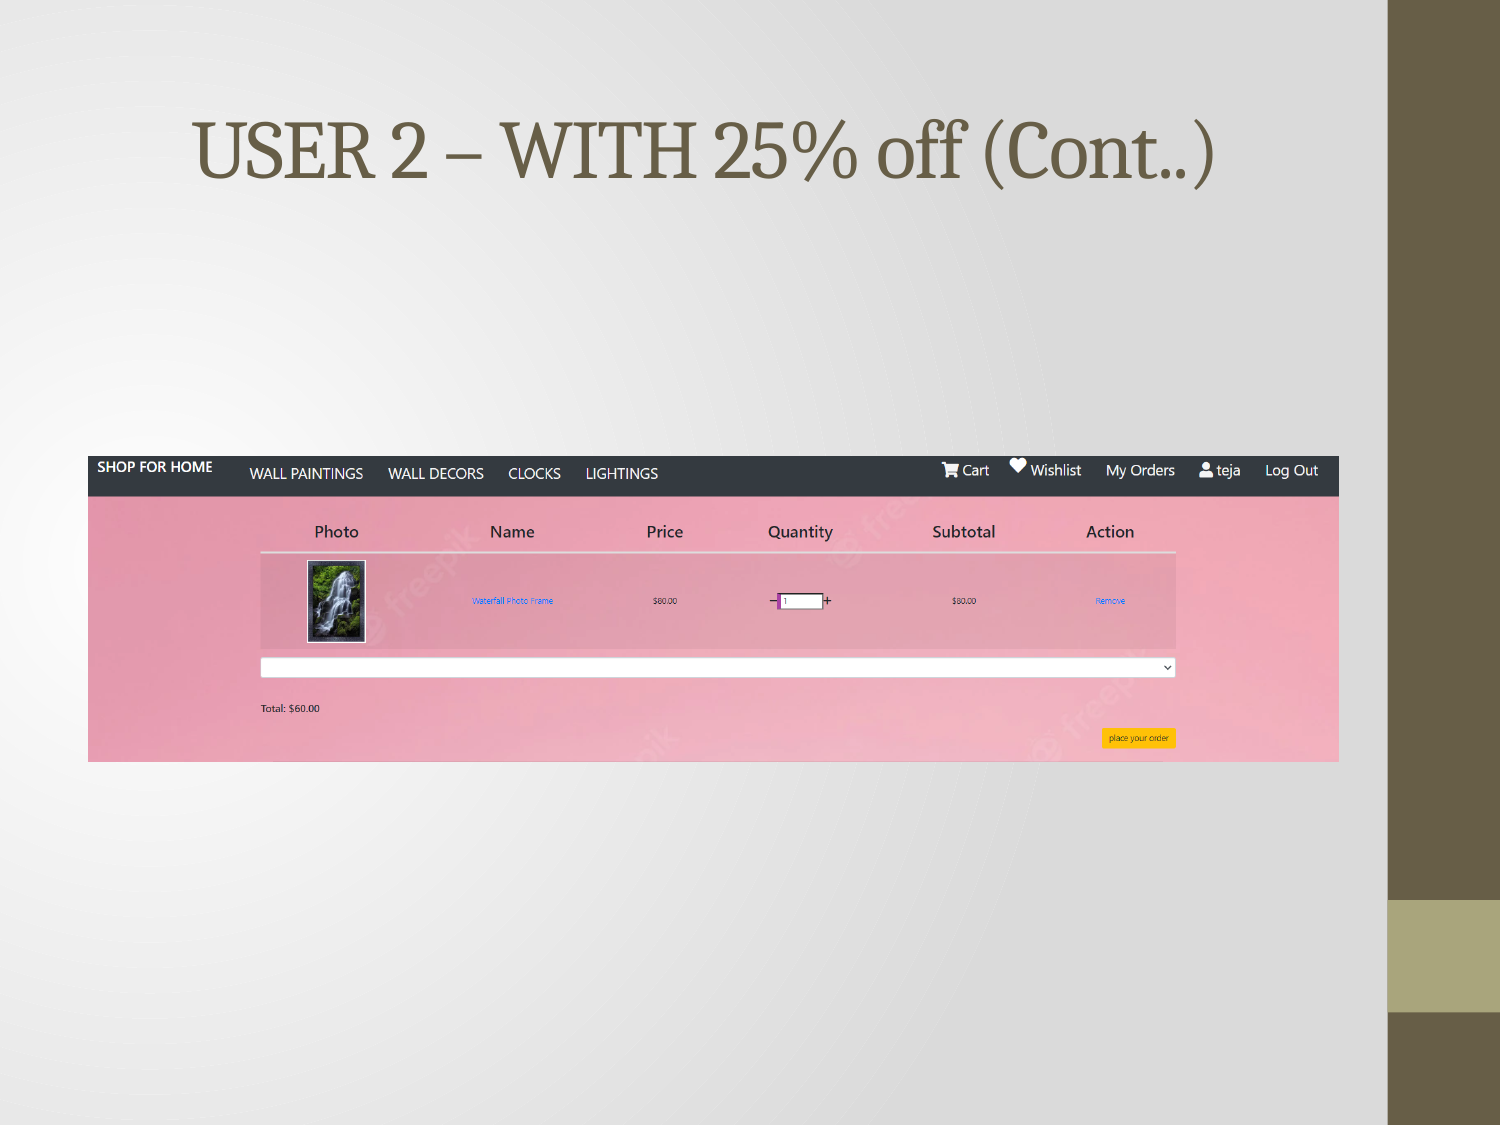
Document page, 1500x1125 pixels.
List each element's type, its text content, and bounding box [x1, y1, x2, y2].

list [87, 455, 1340, 762]
title USER 2 – WITH 25% off (Cont..) [75, 45, 1325, 233]
